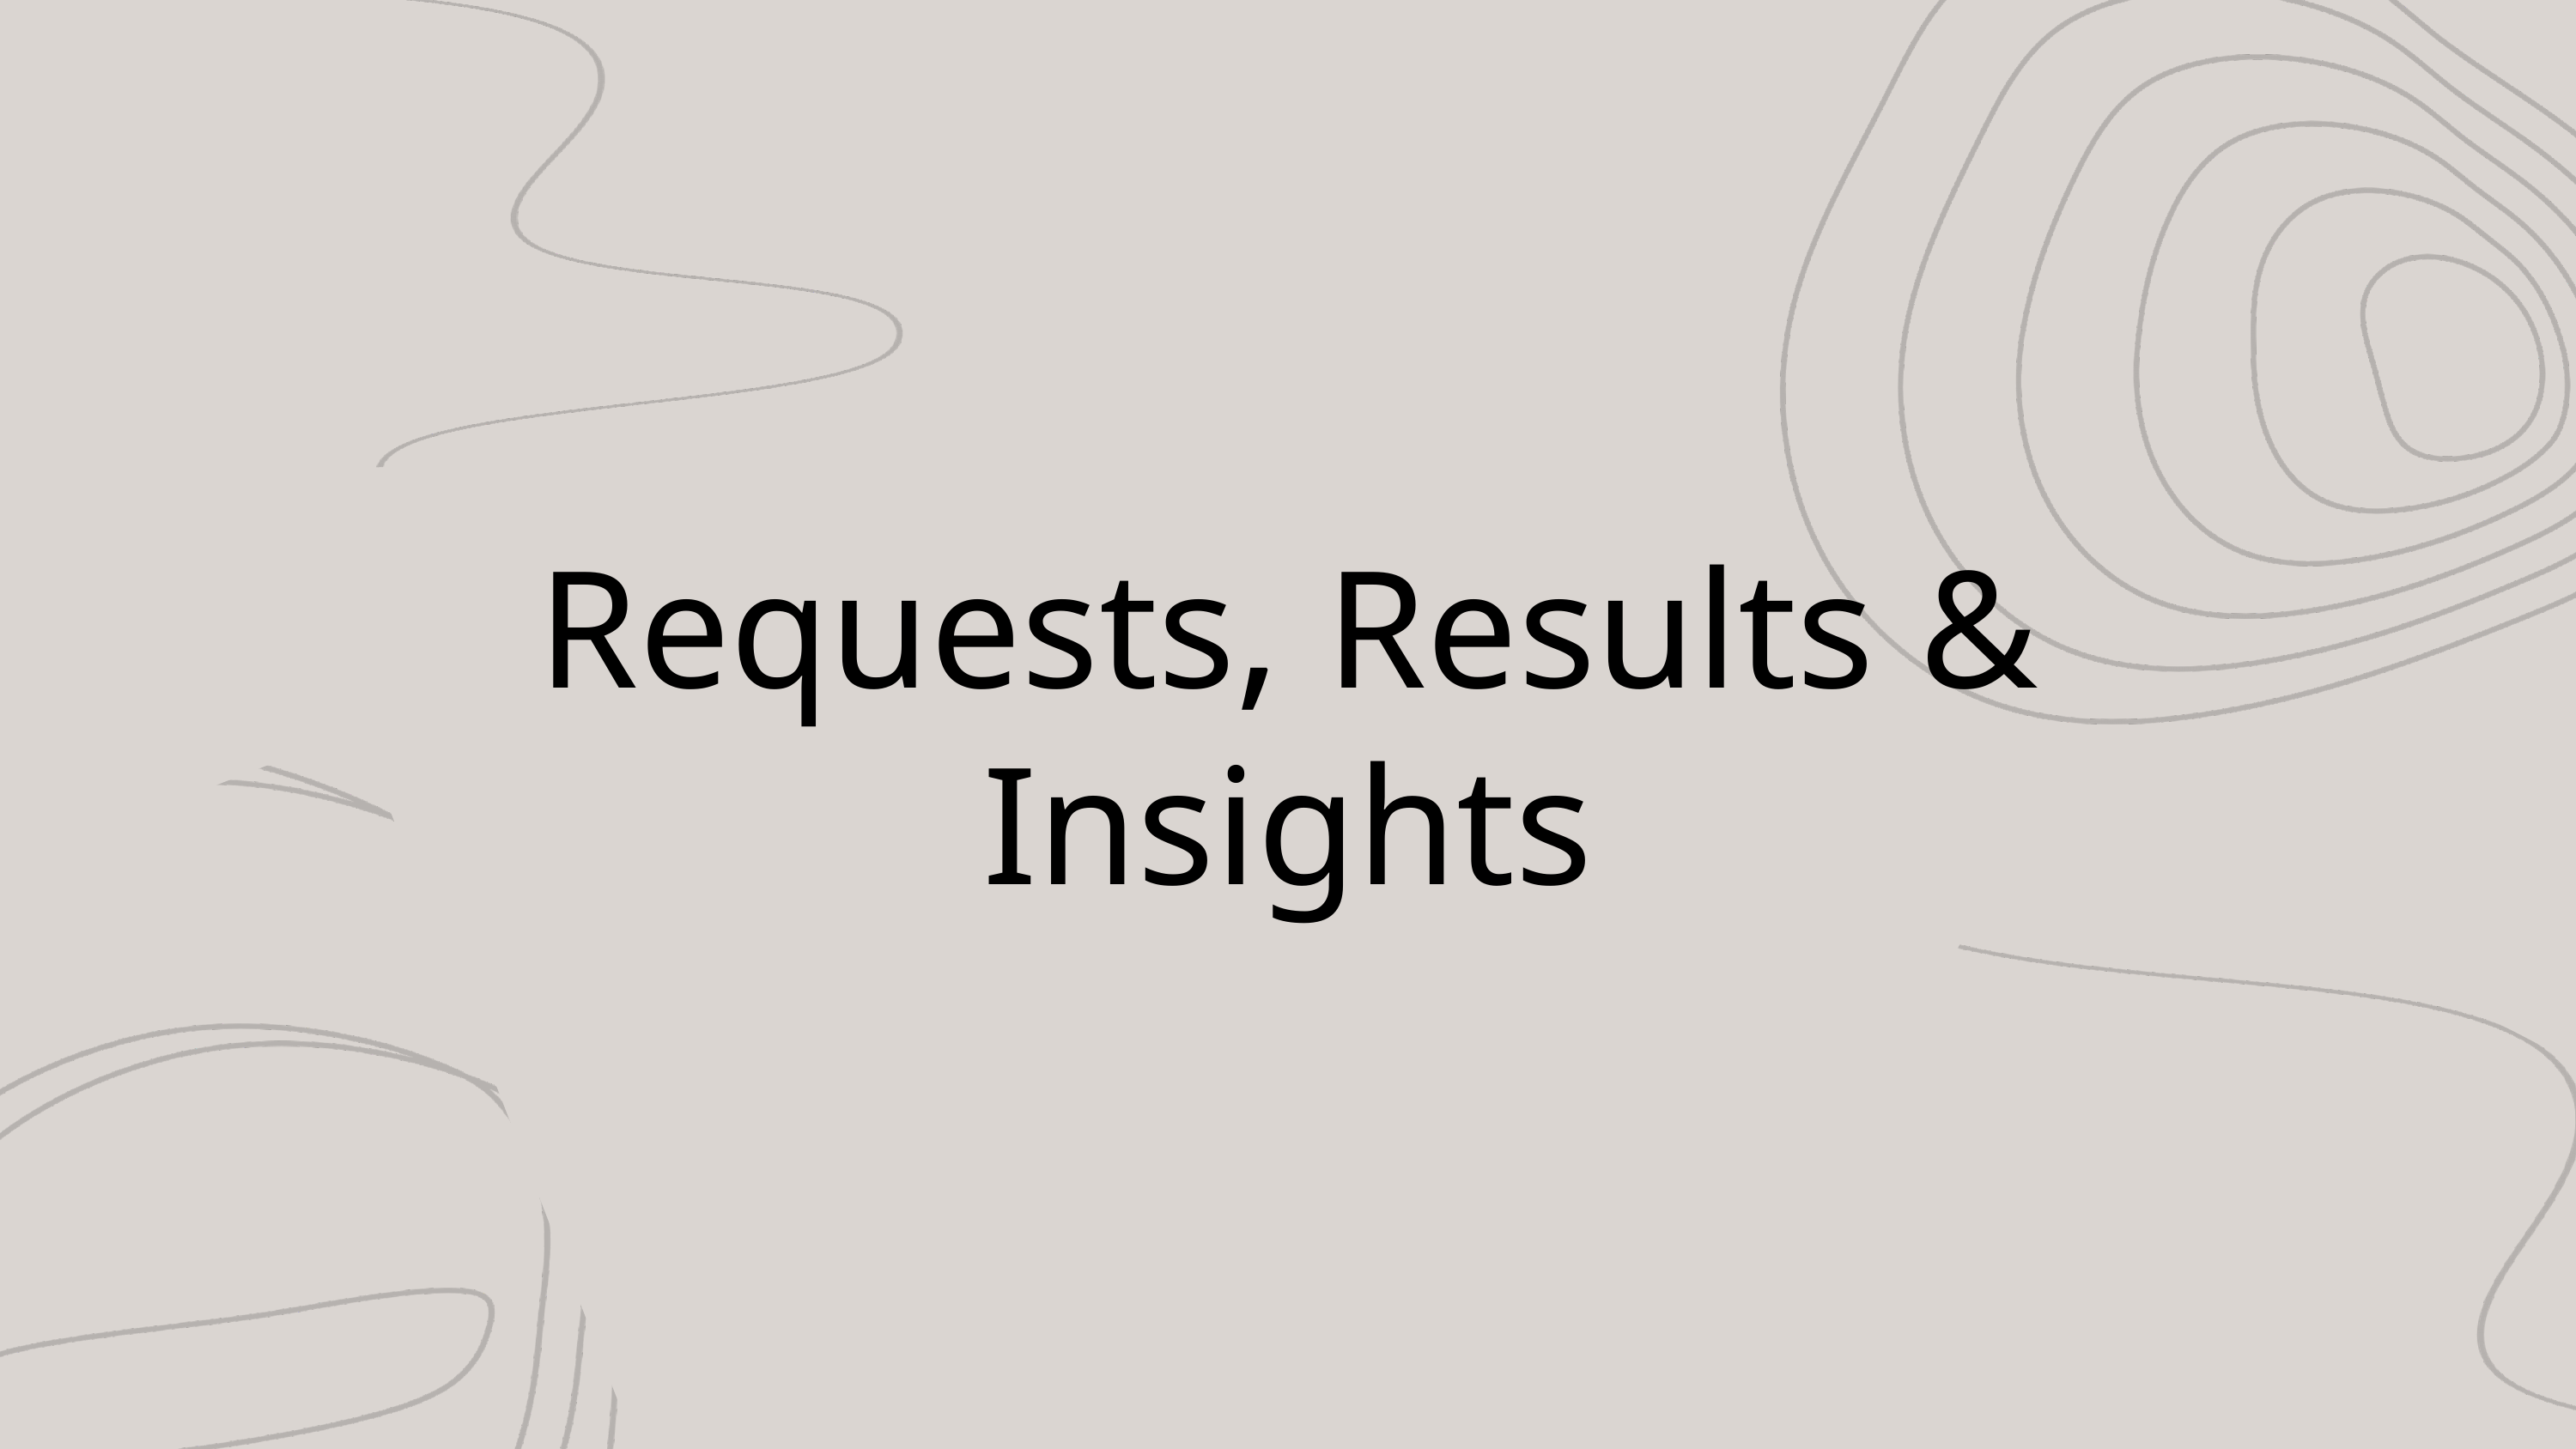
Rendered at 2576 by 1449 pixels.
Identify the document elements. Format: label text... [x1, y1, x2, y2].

text_box [1776, 804, 2576, 1449]
text_box Requests, Results & Insights [500, 516, 2076, 917]
text_box [0, 0, 909, 487]
text_box [0, 730, 637, 1449]
text_box [1776, 0, 2576, 724]
